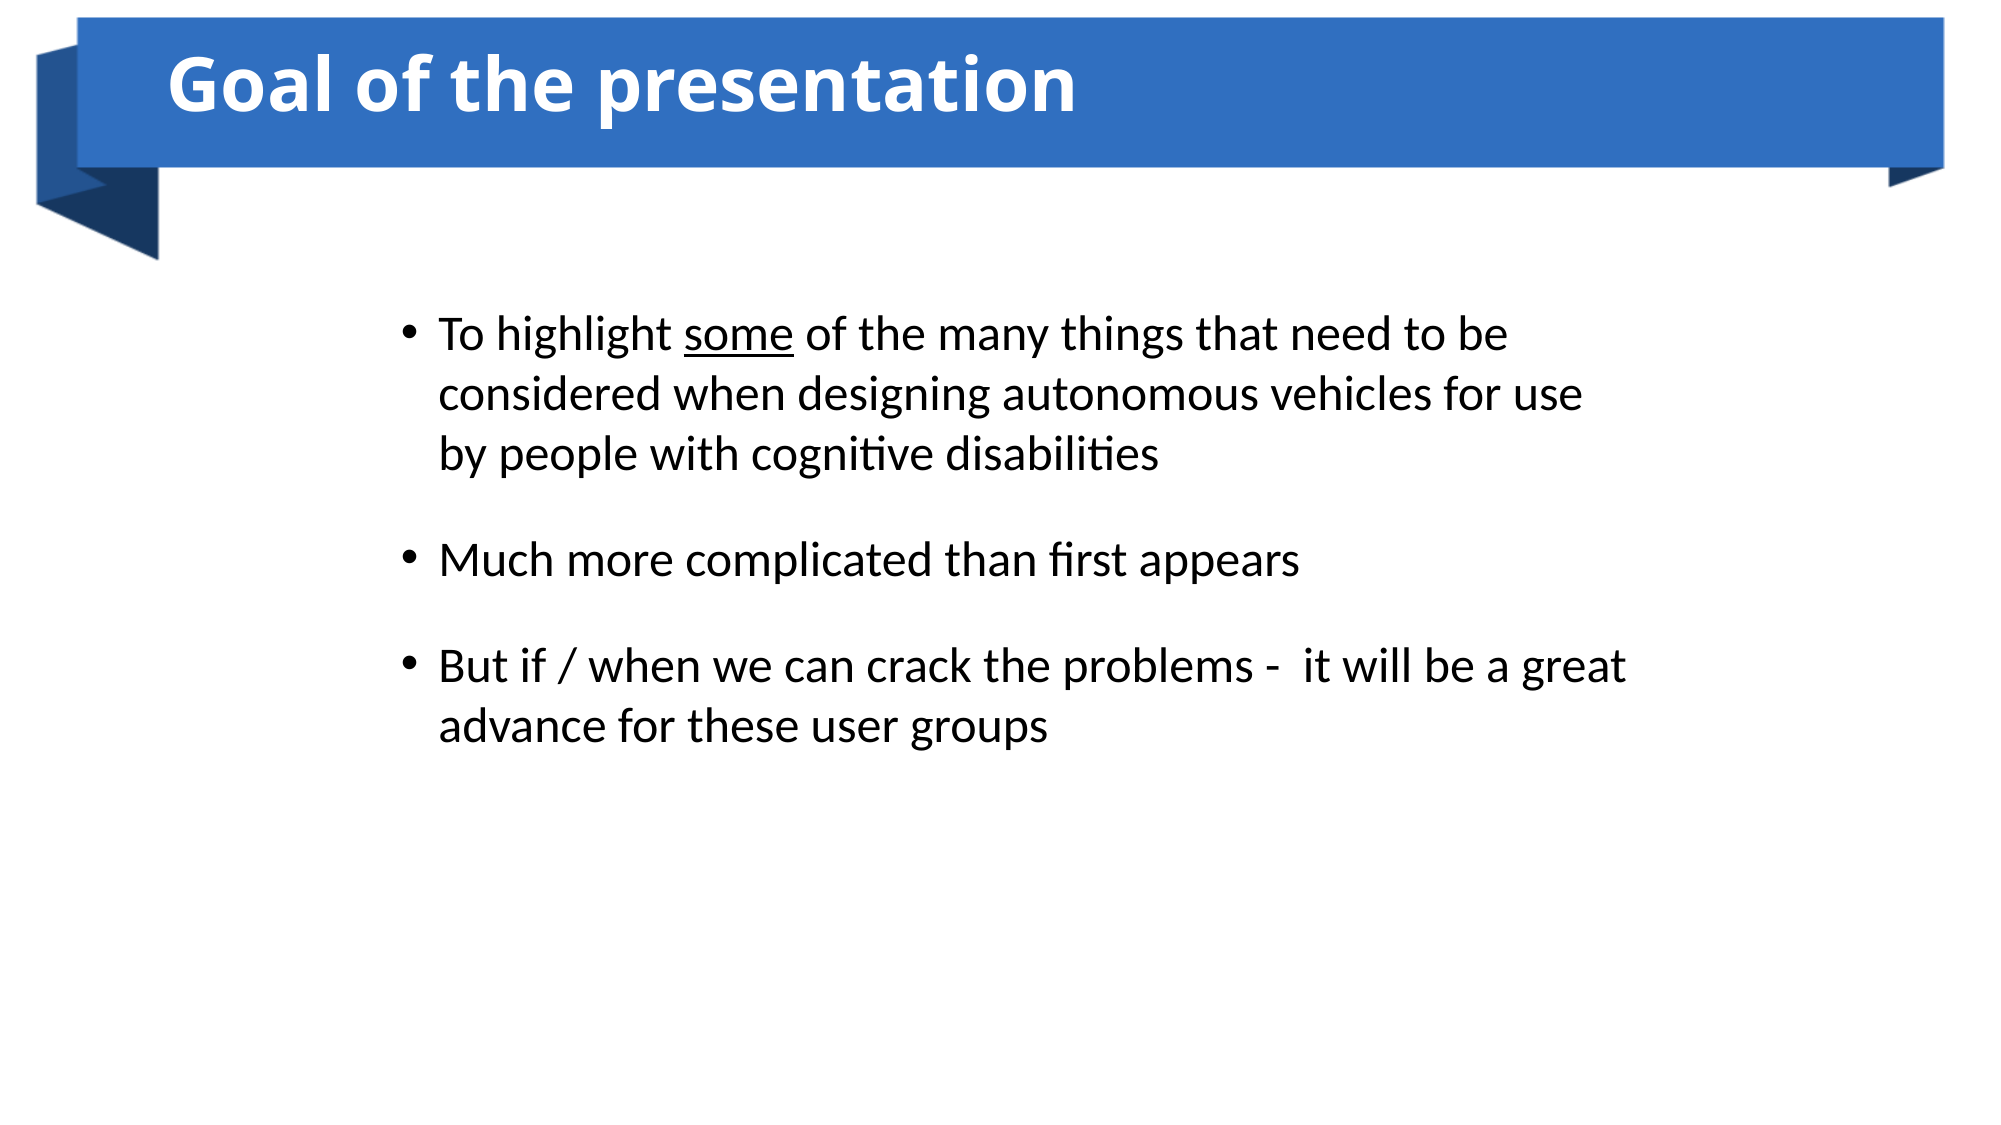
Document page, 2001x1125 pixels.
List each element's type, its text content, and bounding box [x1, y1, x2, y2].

title Goal of the presentation [151, 31, 1877, 142]
picture [0, 0, 2000, 268]
list To highlight some of the many things that need to be considered when designing autonomous vehicles for use by people with cognitive disabilities Much more complicated than first appears But if / when we can crack the problems - it will be a great advance for these user groups [385, 293, 1721, 1125]
